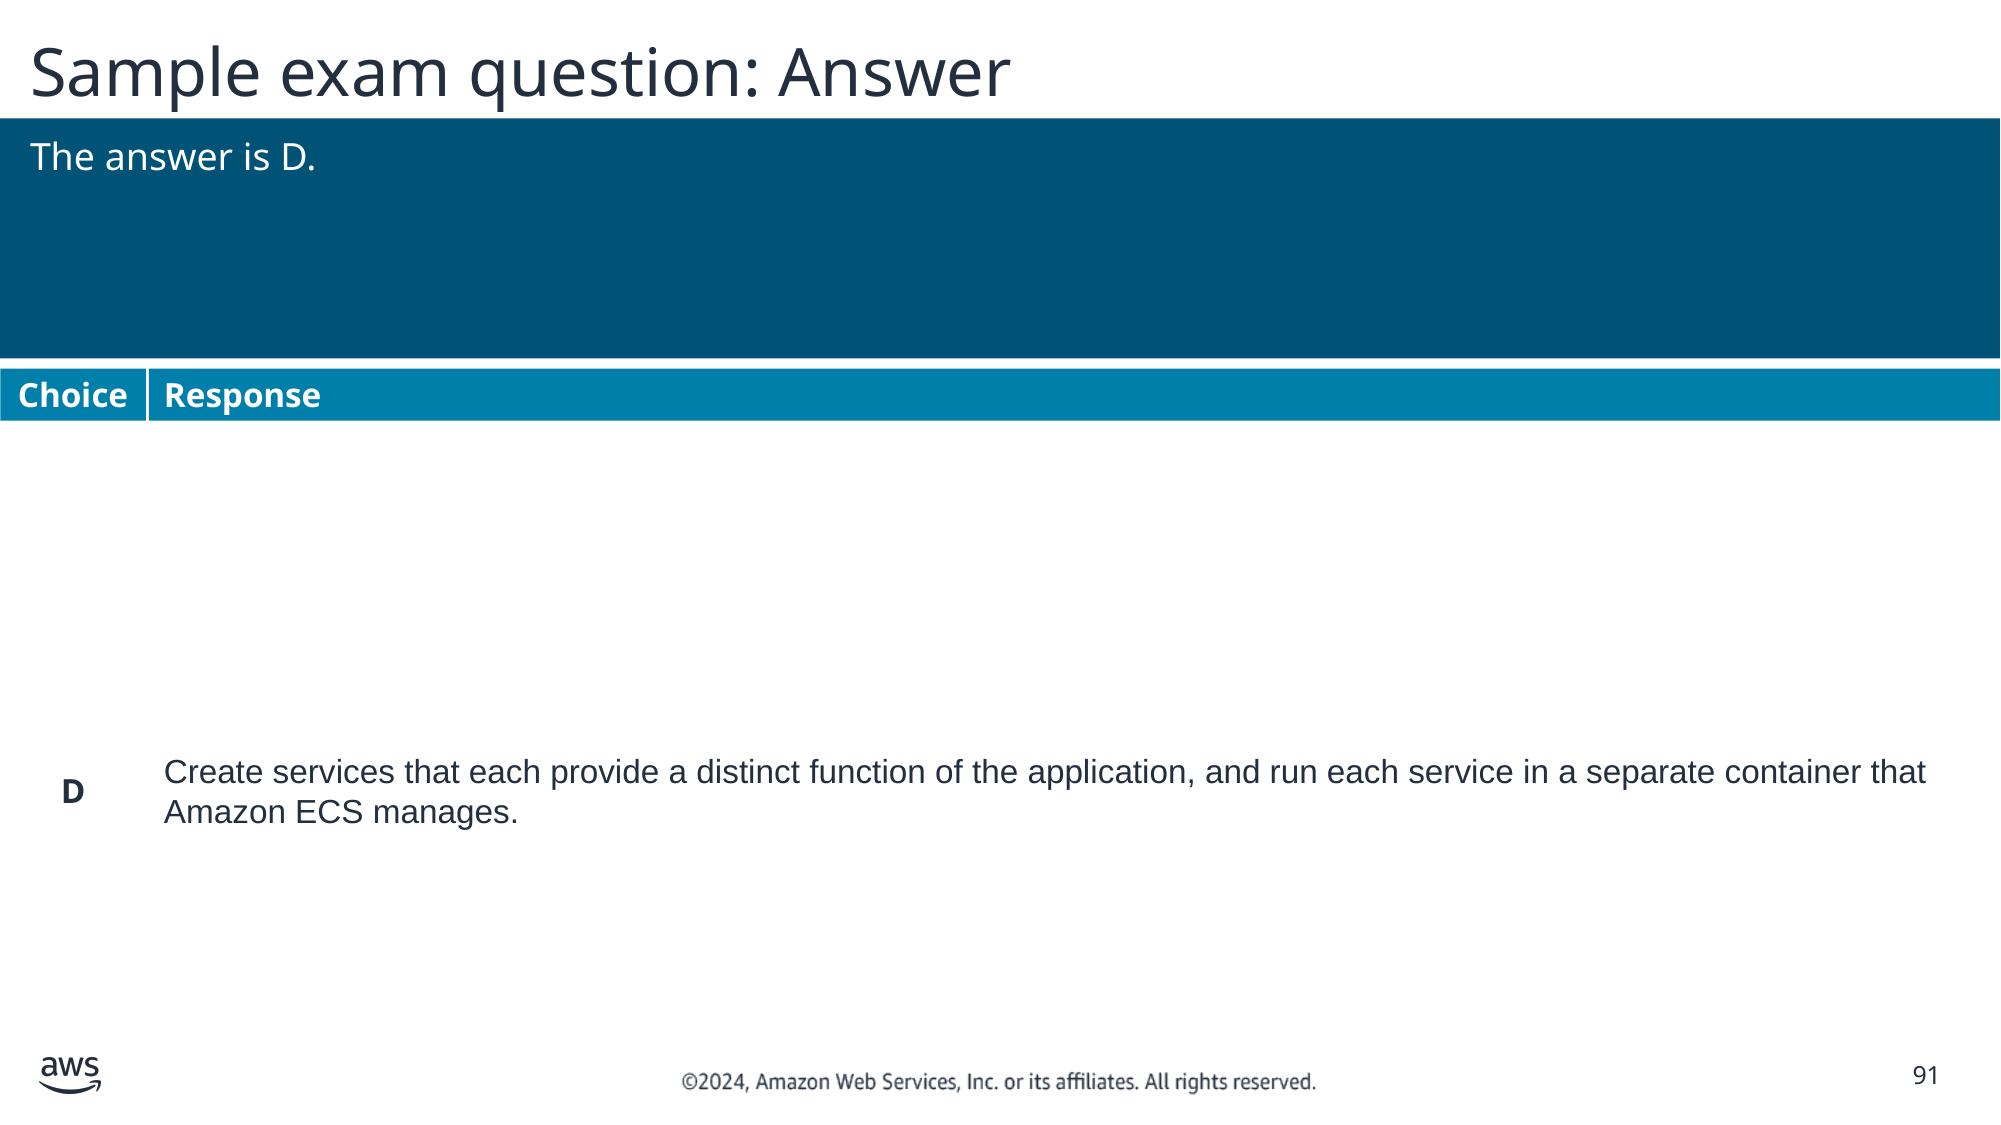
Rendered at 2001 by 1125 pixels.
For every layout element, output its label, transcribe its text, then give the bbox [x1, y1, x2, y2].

text_box Choice [0, 368, 146, 421]
text_box Response [148, 368, 2000, 421]
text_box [0, 737, 2000, 843]
picture [621, 1061, 1378, 1105]
list The answer is D. [0, 118, 2000, 359]
title Sample exam question: Answer [0, 0, 2000, 118]
picture [39, 1057, 101, 1094]
slide_number ‹#› [1861, 1057, 1941, 1095]
